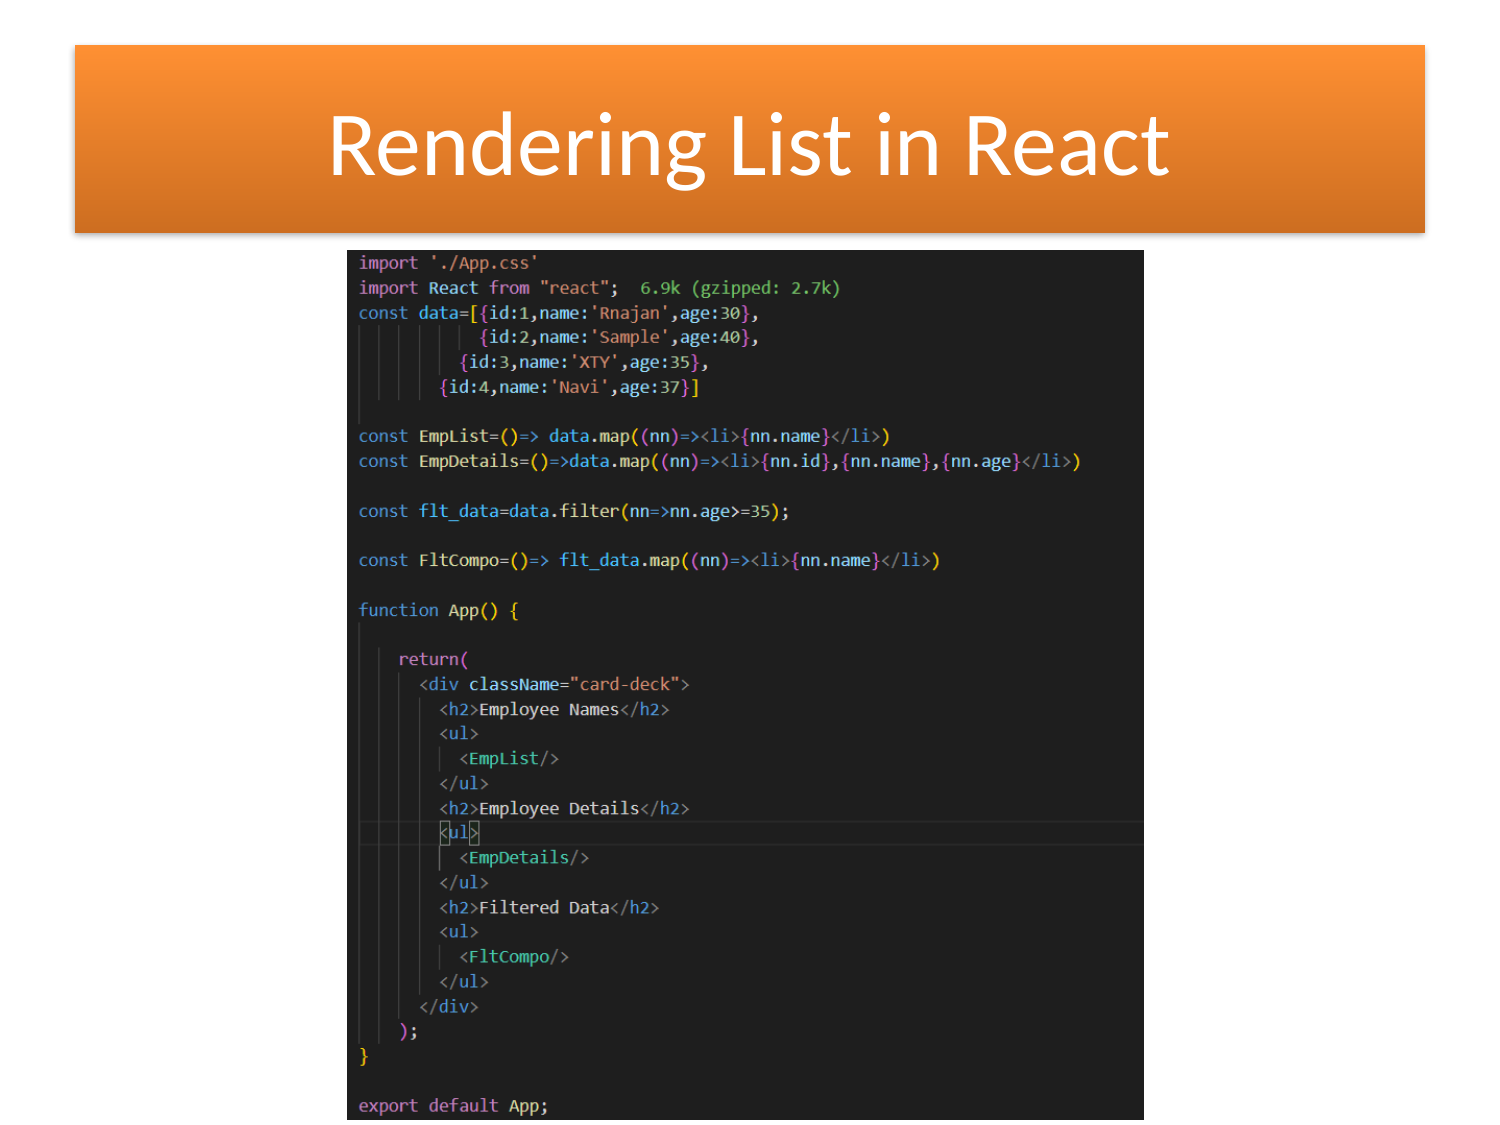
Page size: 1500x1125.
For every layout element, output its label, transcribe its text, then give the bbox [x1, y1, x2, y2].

picture [347, 250, 1144, 1120]
title Rendering List in React [75, 45, 1425, 233]
